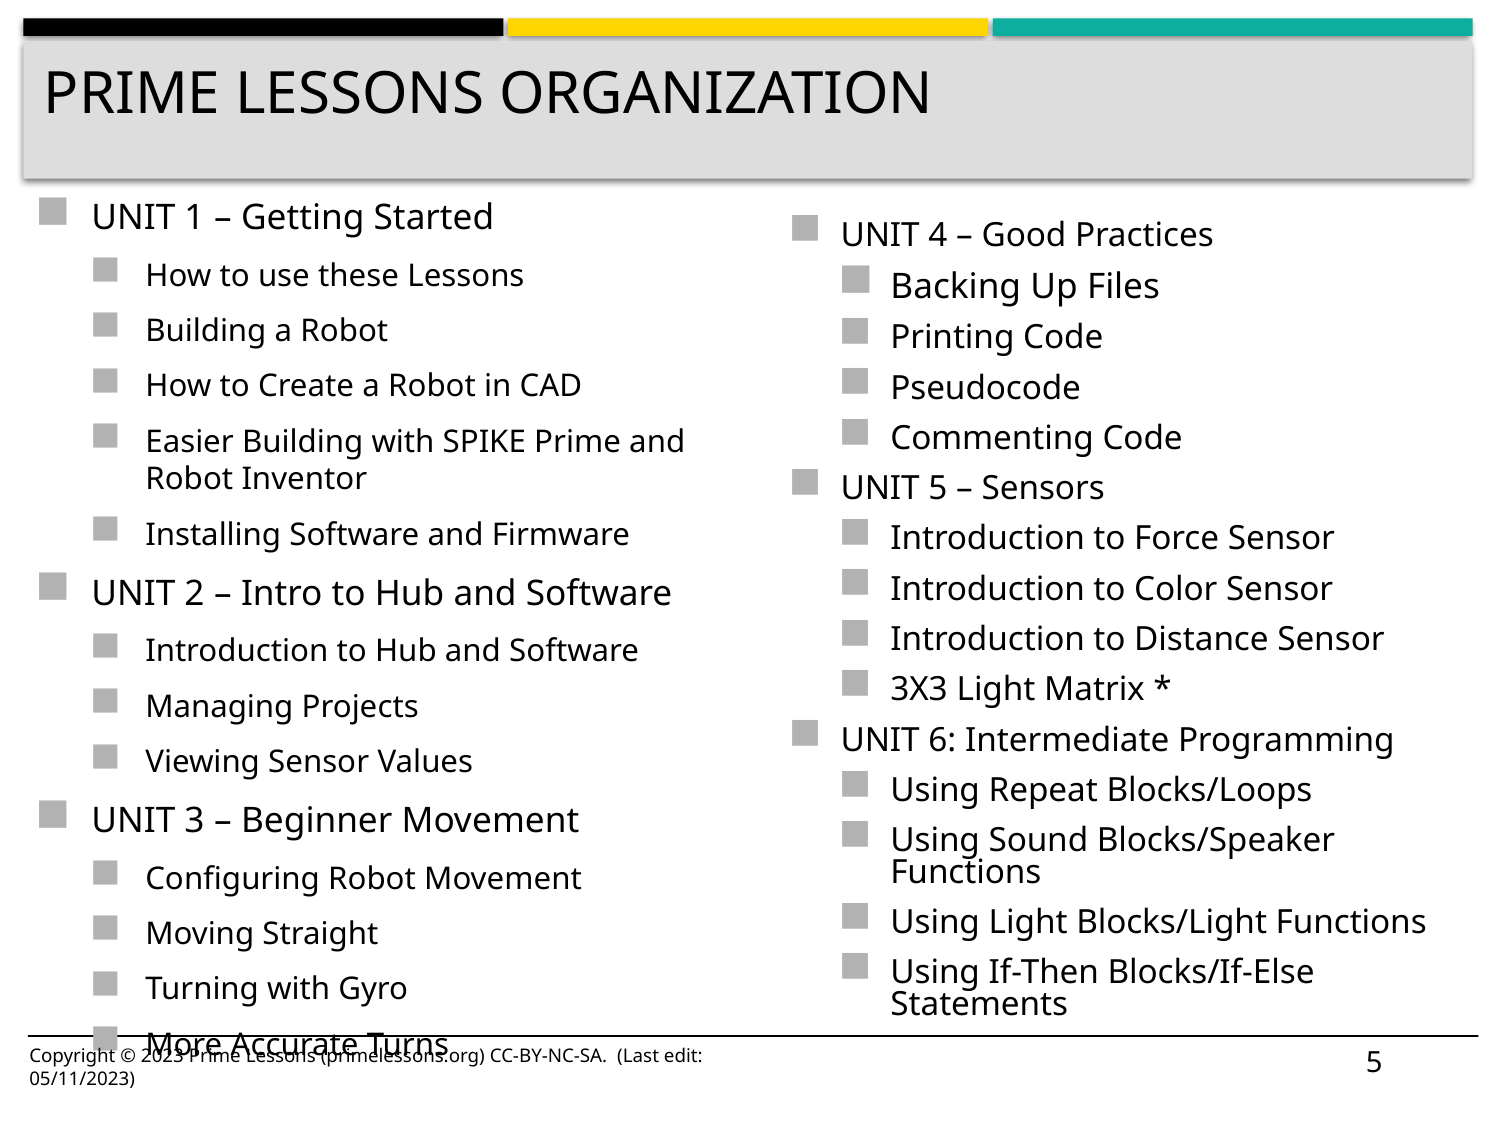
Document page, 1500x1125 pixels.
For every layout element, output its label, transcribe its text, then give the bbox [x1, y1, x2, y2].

footer Copyright © 2023 Prime Lessons (primelessons.org) CC-BY-NC-SA. (Last edit: 05/11/2023) [14, 1036, 814, 1097]
text_box UNIT 4 – Good Practices Backing Up Files Printing Code Pseudocode Commenting Code UNIT 5 – Sensors Introduction to Force Sensor Introduction to Color Sensor Introduction to Distance Sensor 3X3 Light Matrix * UNIT 6: Intermediate Programming Using Repeat Blocks/Loops Using Sound Blocks/Speaker Functions Using Light Blocks/Light Functions Using If-Then Blocks/If-Else Statements [778, 213, 1486, 1040]
title PRIME lessons ORGANIZATION [28, 48, 1464, 172]
list UNIT 1 – Getting Started How to use these Lessons Building a Robot How to Create a Robot in CAD Easier Building with SPIKE Prime and Robot Inventor Installing Software and Firmware UNIT 2 – Intro to Hub and Software Introduction to Hub and Software Managing Projects Viewing Sensor Values UNIT 3 – Beginner Movement Configuring Robot Movement Moving Straight Turning with Gyro More Accurate Turns [25, 187, 779, 1036]
slide_number 5 [1351, 1040, 1478, 1097]
